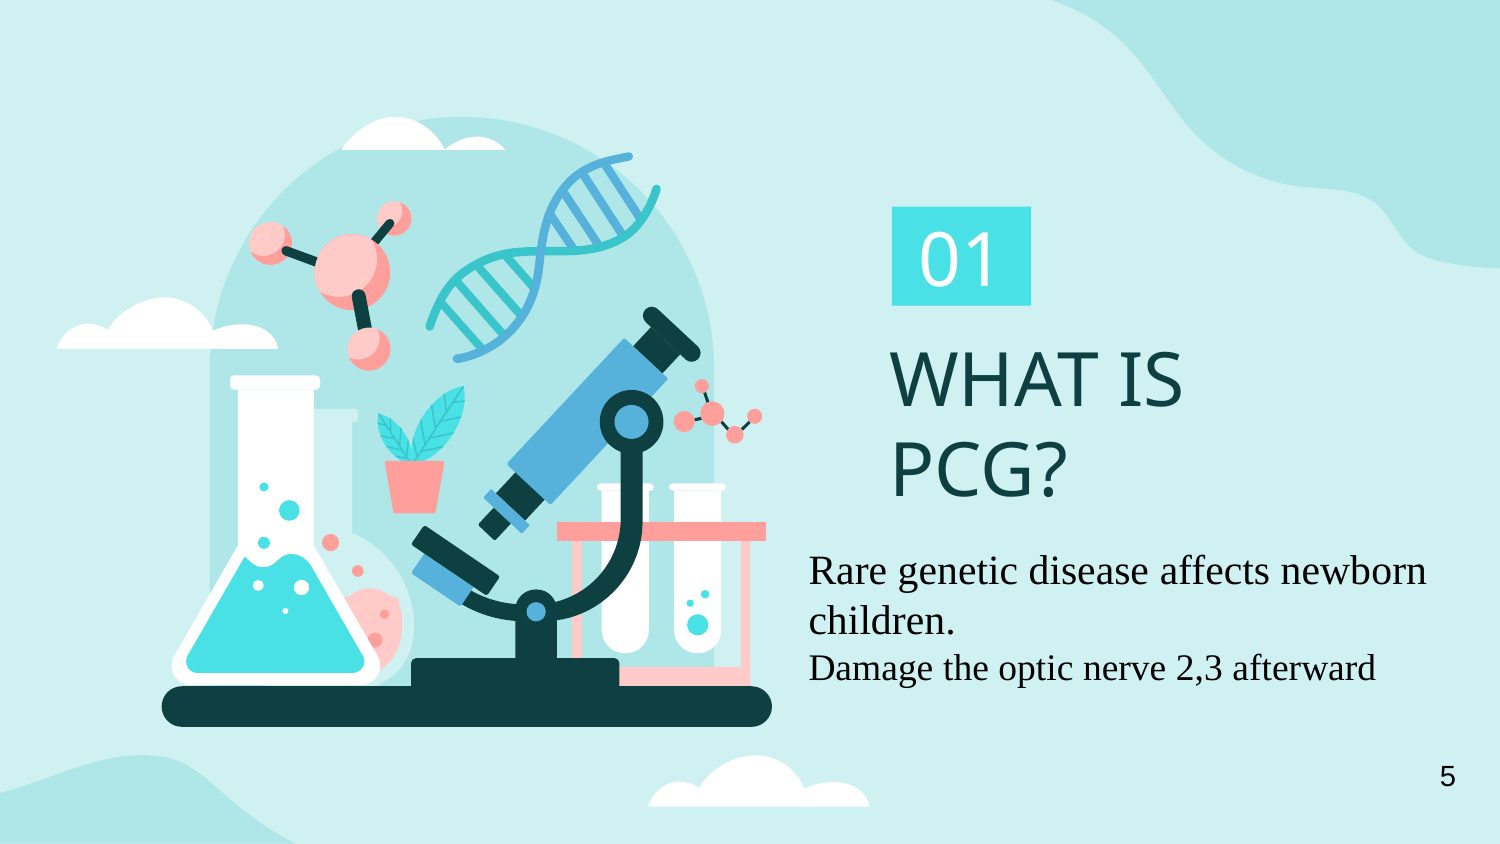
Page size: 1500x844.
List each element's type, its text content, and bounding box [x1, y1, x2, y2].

title WHAT IS PCG? [874, 305, 1323, 527]
title 01 [891, 206, 1032, 306]
subtitle Rare genetic disease affects newborn children. Damage the optic nerve 2,3 afterward [793, 527, 1461, 756]
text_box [161, 116, 773, 728]
text_box [647, 755, 870, 807]
text_box [56, 298, 156, 349]
text_box 5 [1425, 750, 1475, 800]
